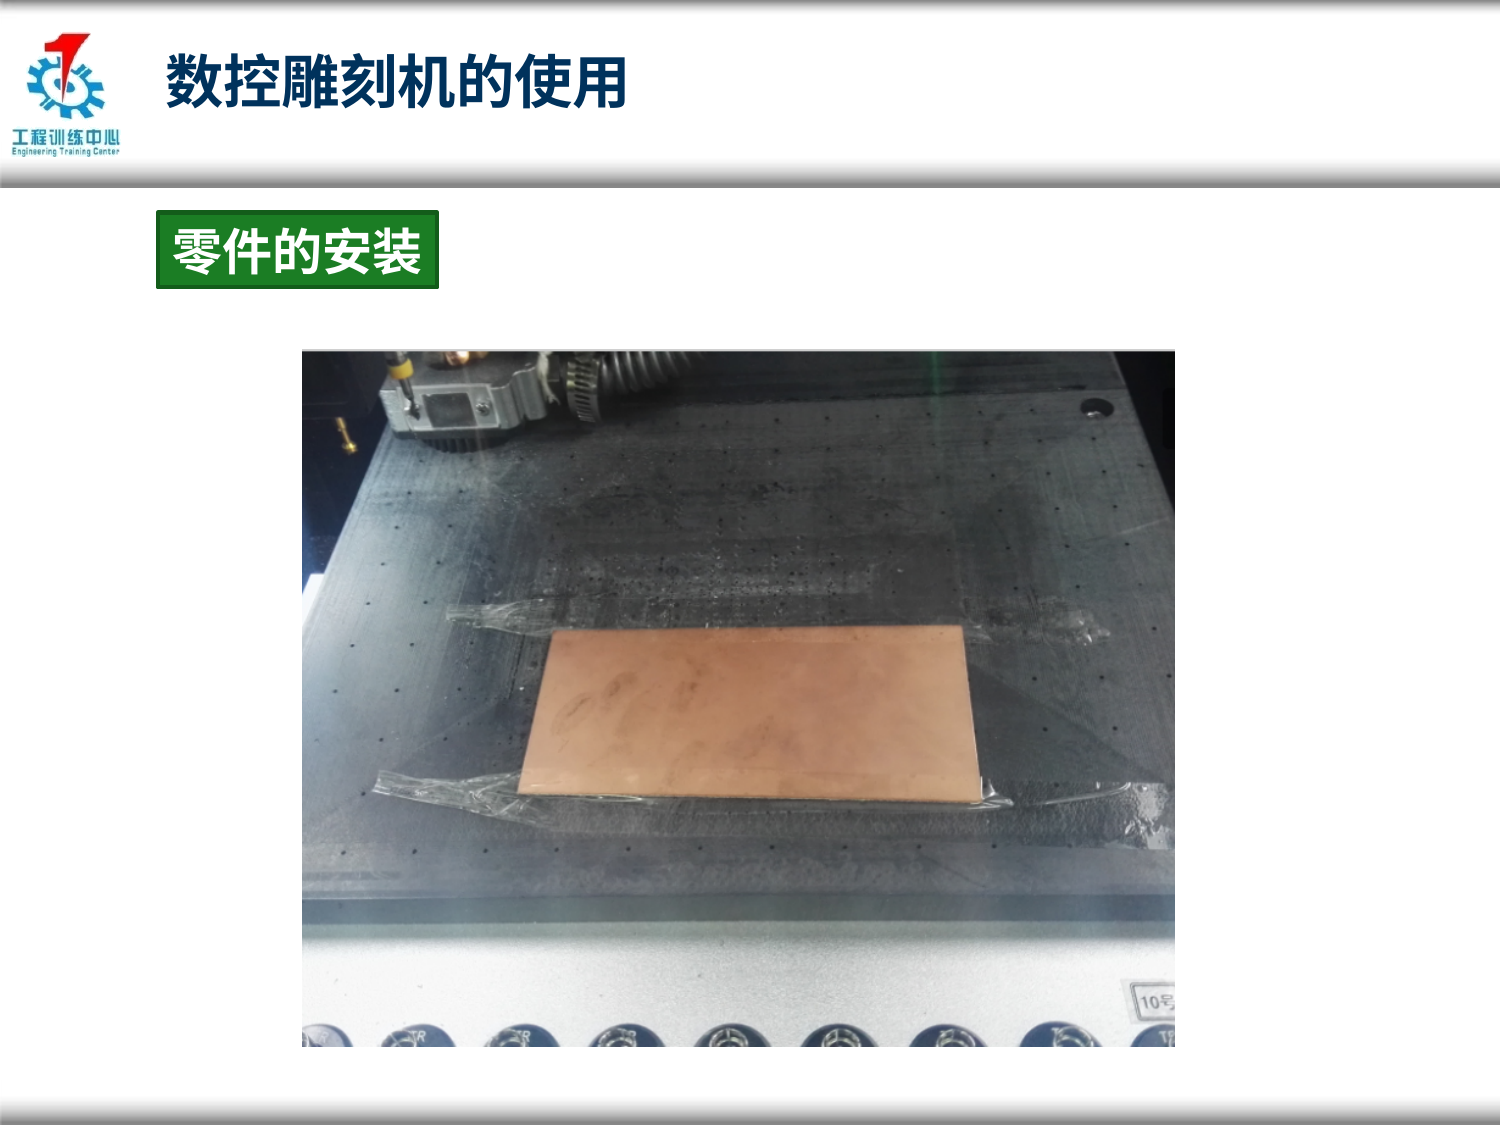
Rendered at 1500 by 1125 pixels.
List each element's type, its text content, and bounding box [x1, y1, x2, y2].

text_box 数控雕刻机的使用 [149, 37, 1113, 124]
picture [0, 1080, 1500, 1125]
text_box 零件的安装 [156, 210, 439, 289]
picture [0, 0, 1500, 188]
picture [302, 349, 1175, 1048]
